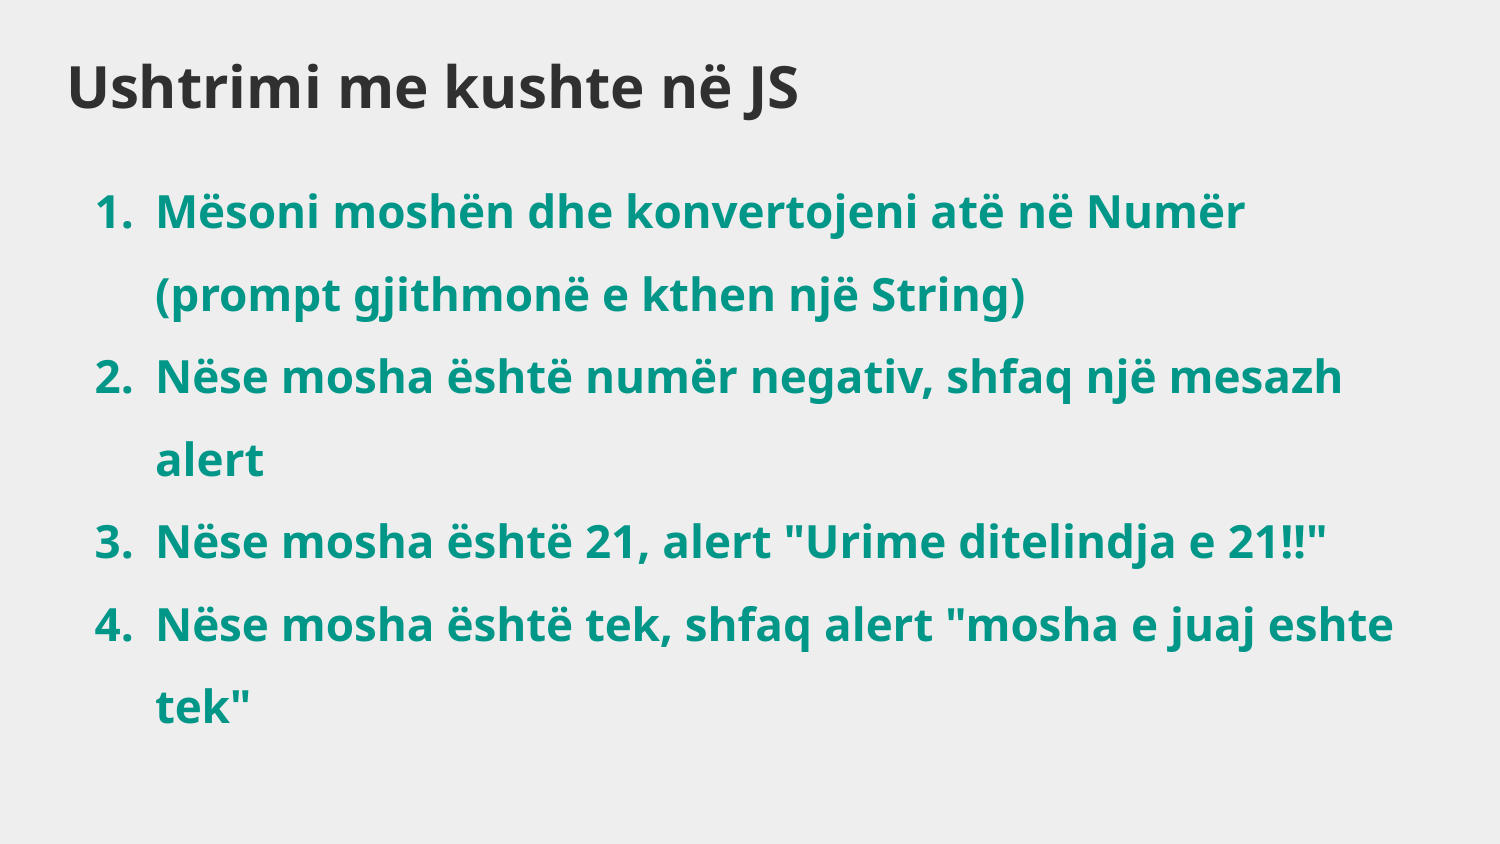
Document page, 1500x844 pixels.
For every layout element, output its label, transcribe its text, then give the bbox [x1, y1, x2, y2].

list Mësoni moshën dhe konvertojeni atë në Numër (prompt gjithmonë e kthen një String) Nëse mosha është numër negativ, shfaq një mesazh alert Nëse mosha është 21, alert "Urime ditelindja e 21!!" Nëse mosha është tek, shfaq alert "mosha e juaj eshte tek" [65, 164, 1437, 725]
title Ushtrimi me kushte në JS [51, 35, 1449, 130]
